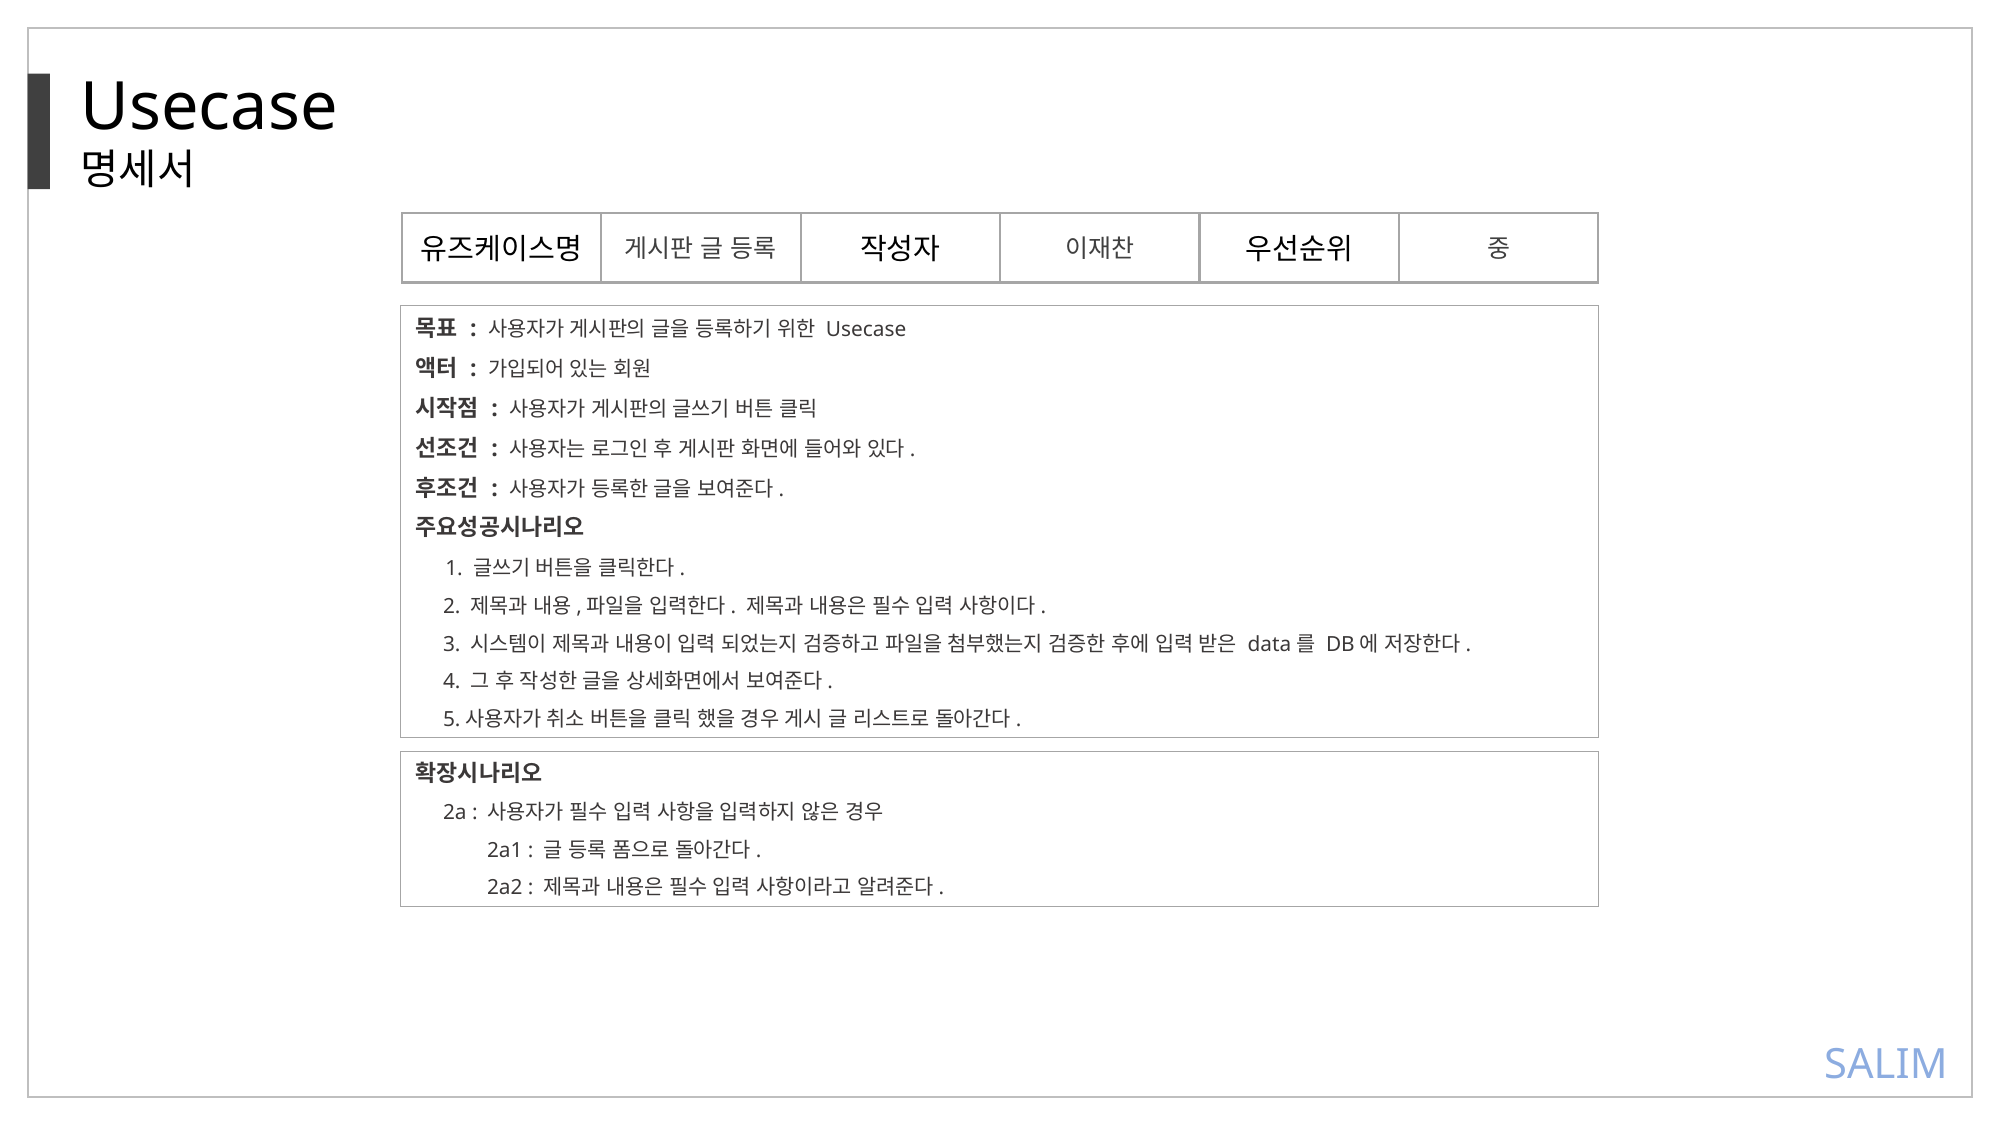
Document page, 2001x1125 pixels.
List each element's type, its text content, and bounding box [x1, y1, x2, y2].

text_box [27, 73, 51, 190]
text_box Usecase 명세서 [65, 55, 863, 201]
text_box 확장시나리오 2a : 사용자가 필수 입력 사항을 입력하지 않은 경우 2a1 : 글 등록 폼으로 돌아간다. 2a2 : 제목과 내용은 필수 입력 사항이라고 알려준다. [400, 751, 1599, 907]
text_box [401, 213, 1599, 283]
text_box [27, 27, 1973, 1098]
text_box 목표 : 사용자가 게시판의 글을 등록하기 위한 Usecase 액터 : 가입되어 있는 회원 시작점 : 사용자가 게시판의 글쓰기 버튼 클릭 선조건 : 사용자는 로그인 후 게시판 화면에 들어와 있다. 후조건 : 사용자가 등록한 글을 보여준다. 주요성공시나리오 1. 글쓰기 버튼을 클릭한다. 2. 제목과 내용,파일을 입력한다. 제목과 내용은 필수 입력 사항이다. 3. 시스템이 제목과 내용이 입력 되었는지 검증하고 파일을 첨부했는지 검증한 후에 입력 받은 data를 DB에 저장한다. 4. 그 후 작성한 글을 상세화면에서 보여준다. 5.사용자가 취소 버튼을 클릭 했을 경우 게시 글 리스트로 돌아간다. [400, 305, 1599, 738]
text_box SALIM [1800, 1029, 1972, 1095]
